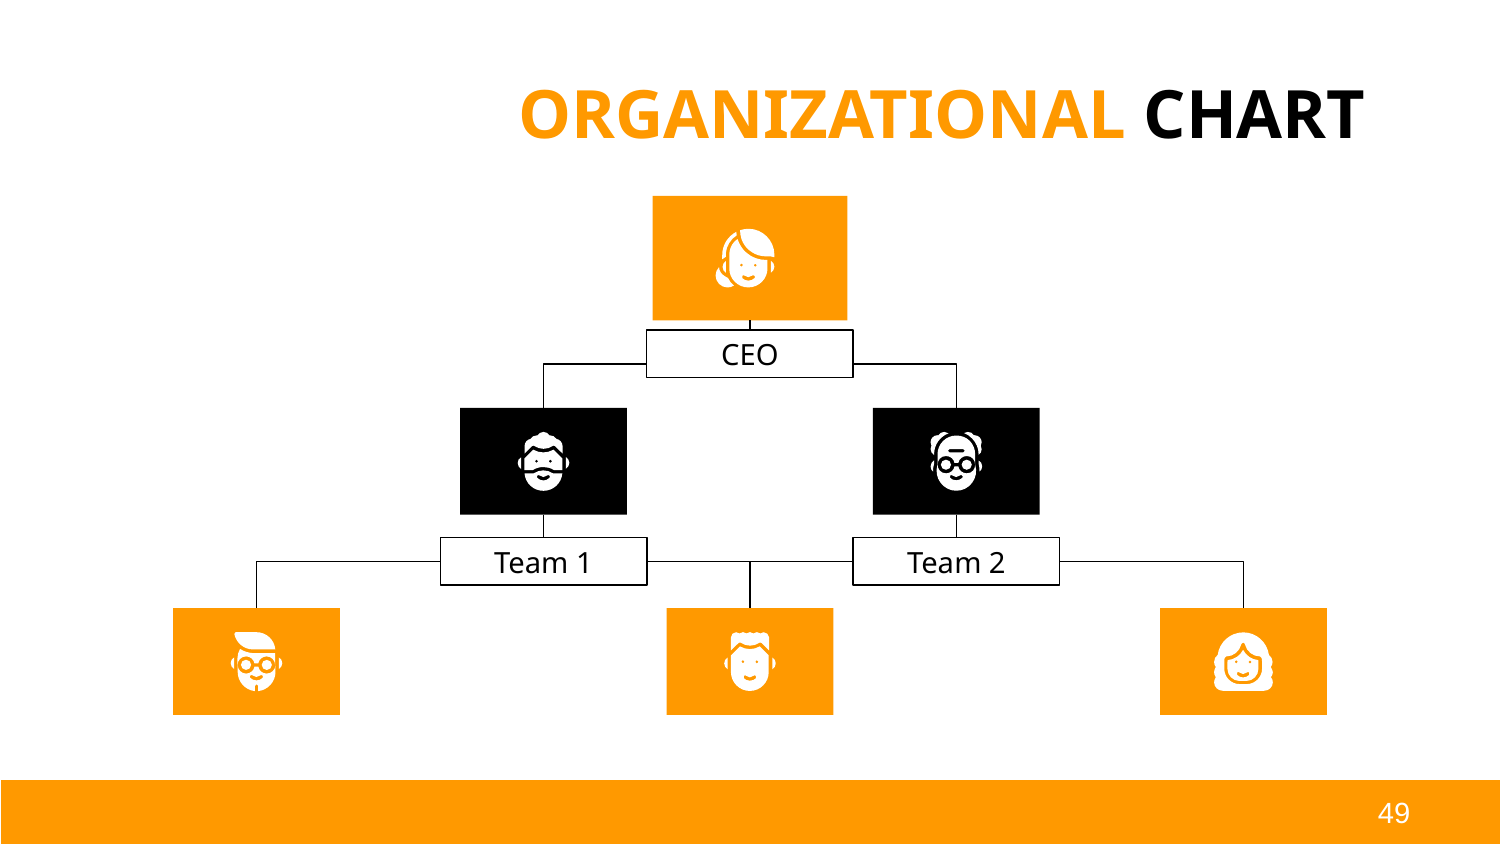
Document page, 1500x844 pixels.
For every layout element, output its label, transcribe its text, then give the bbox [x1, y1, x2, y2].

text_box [599, 458, 694, 665]
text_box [353, 417, 447, 706]
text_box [1213, 632, 1274, 692]
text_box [930, 431, 983, 492]
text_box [1052, 417, 1147, 706]
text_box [806, 458, 901, 665]
text_box [1160, 608, 1327, 715]
text_box Team 2 [904, 537, 1047, 586]
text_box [723, 631, 776, 692]
text_box Team 1 [451, 537, 594, 586]
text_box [602, 260, 691, 456]
text_box [460, 407, 597, 515]
text_box [652, 195, 848, 321]
text_box [666, 608, 834, 715]
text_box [517, 431, 570, 492]
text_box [715, 228, 775, 288]
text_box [230, 631, 283, 692]
title ORGANIZATIONAL CHART [119, 72, 1381, 167]
text_box [901, 407, 1040, 515]
text_box CEO [694, 329, 804, 378]
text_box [809, 260, 898, 457]
text_box [173, 608, 340, 715]
